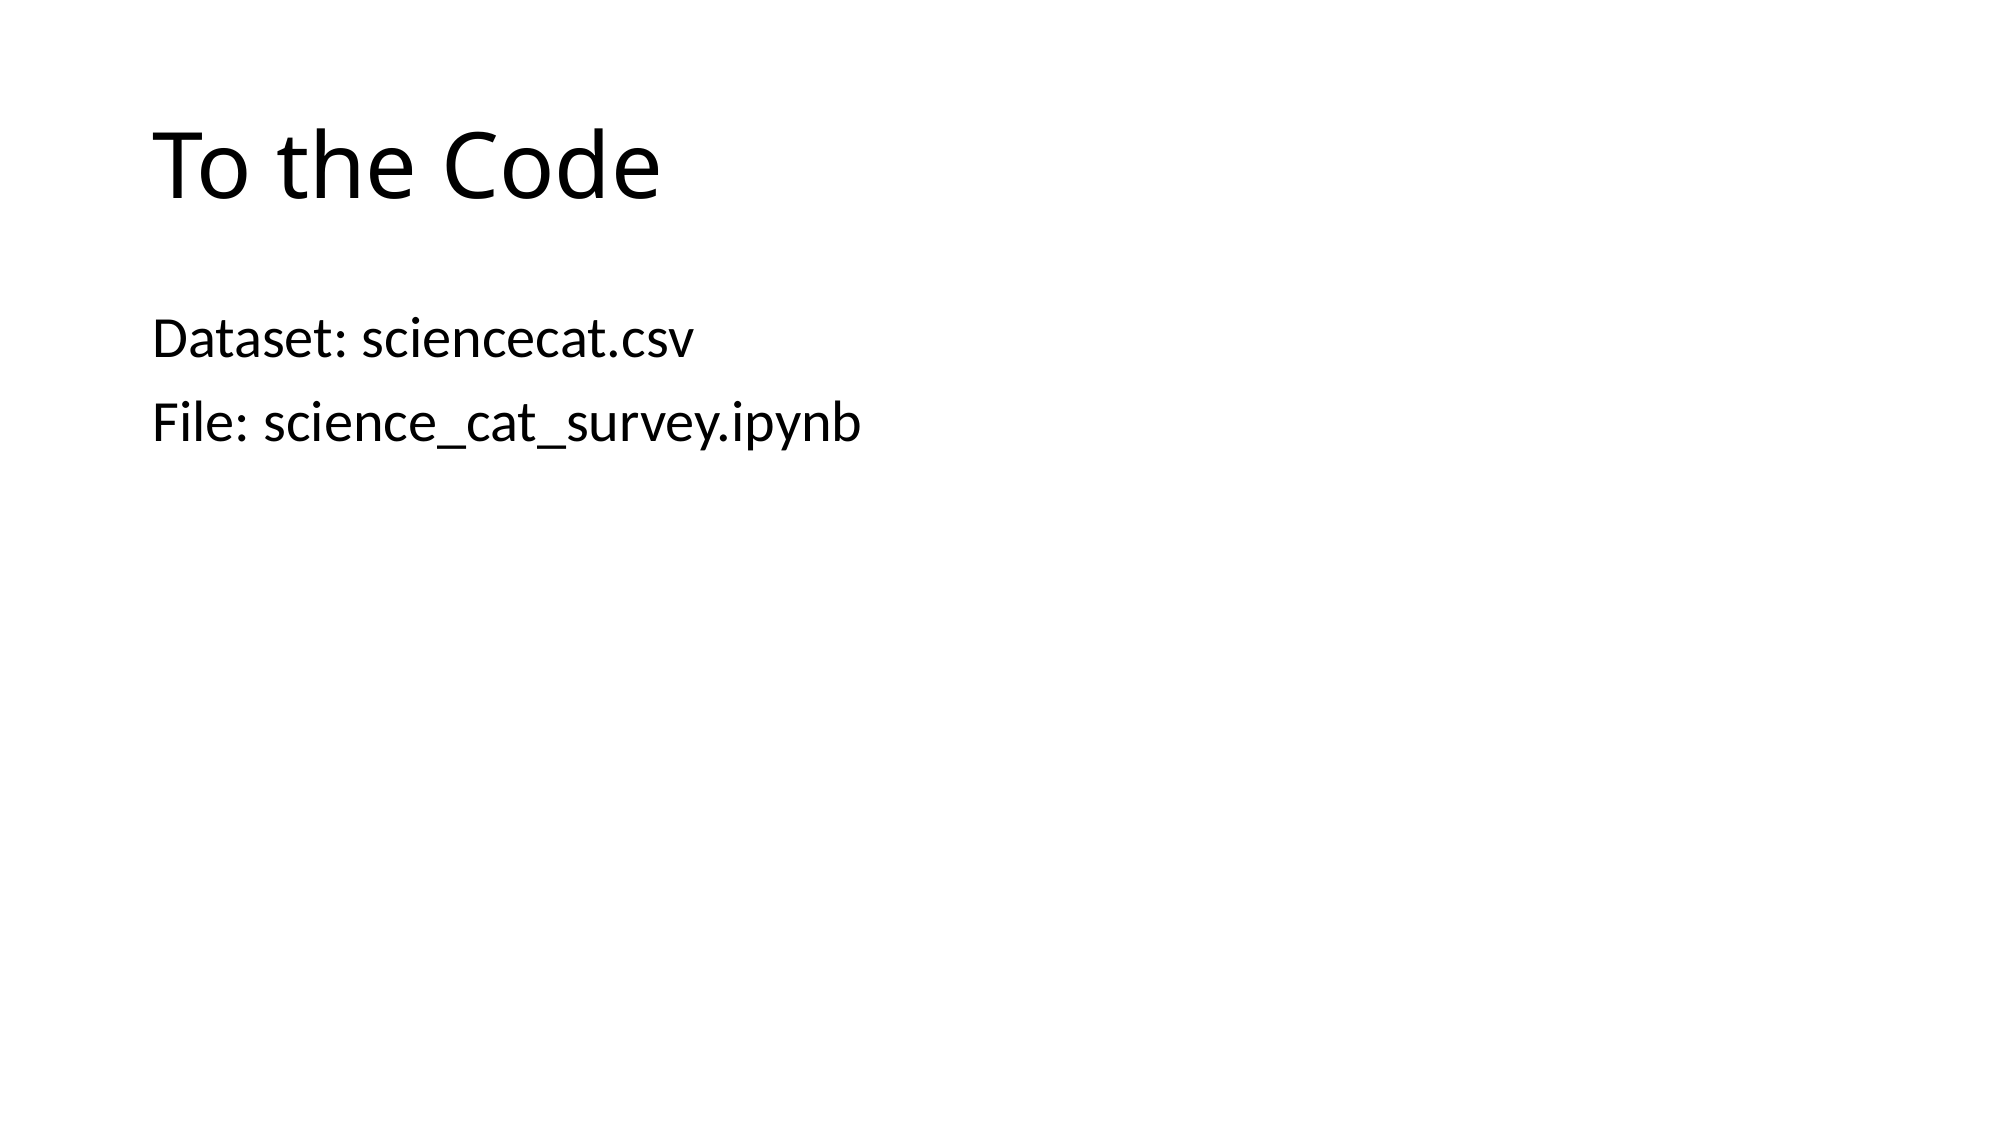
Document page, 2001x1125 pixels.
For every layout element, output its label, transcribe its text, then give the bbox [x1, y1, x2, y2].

list Dataset: sciencecat.csv File: science_cat_survey.ipynb [137, 299, 1863, 1014]
title To the Code [137, 59, 1863, 278]
